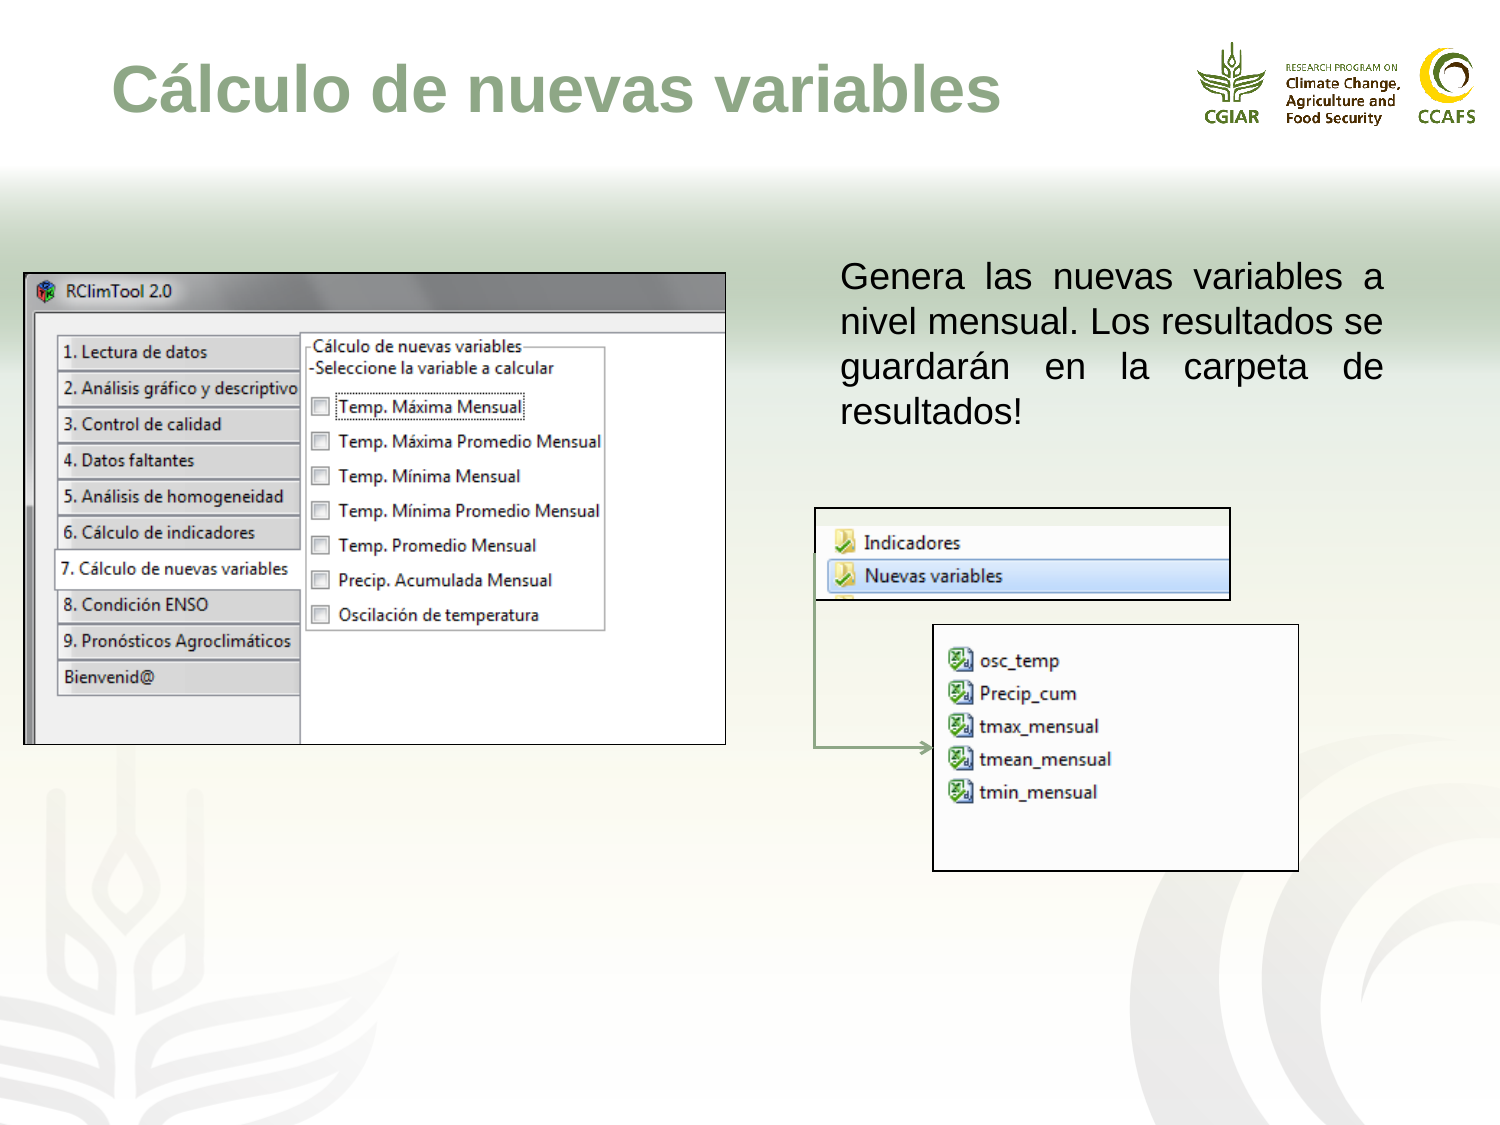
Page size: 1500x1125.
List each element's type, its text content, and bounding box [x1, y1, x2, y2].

text_box Cálculo de nuevas variables [67, 38, 1048, 133]
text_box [815, 554, 934, 748]
picture [933, 625, 1298, 871]
picture [1197, 42, 1475, 126]
picture [815, 508, 1230, 600]
text_box Genera las nuevas variables a nivel mensual. Los resultados se guardarán en la carpeta de resultados! [825, 244, 1399, 440]
picture [24, 273, 725, 744]
